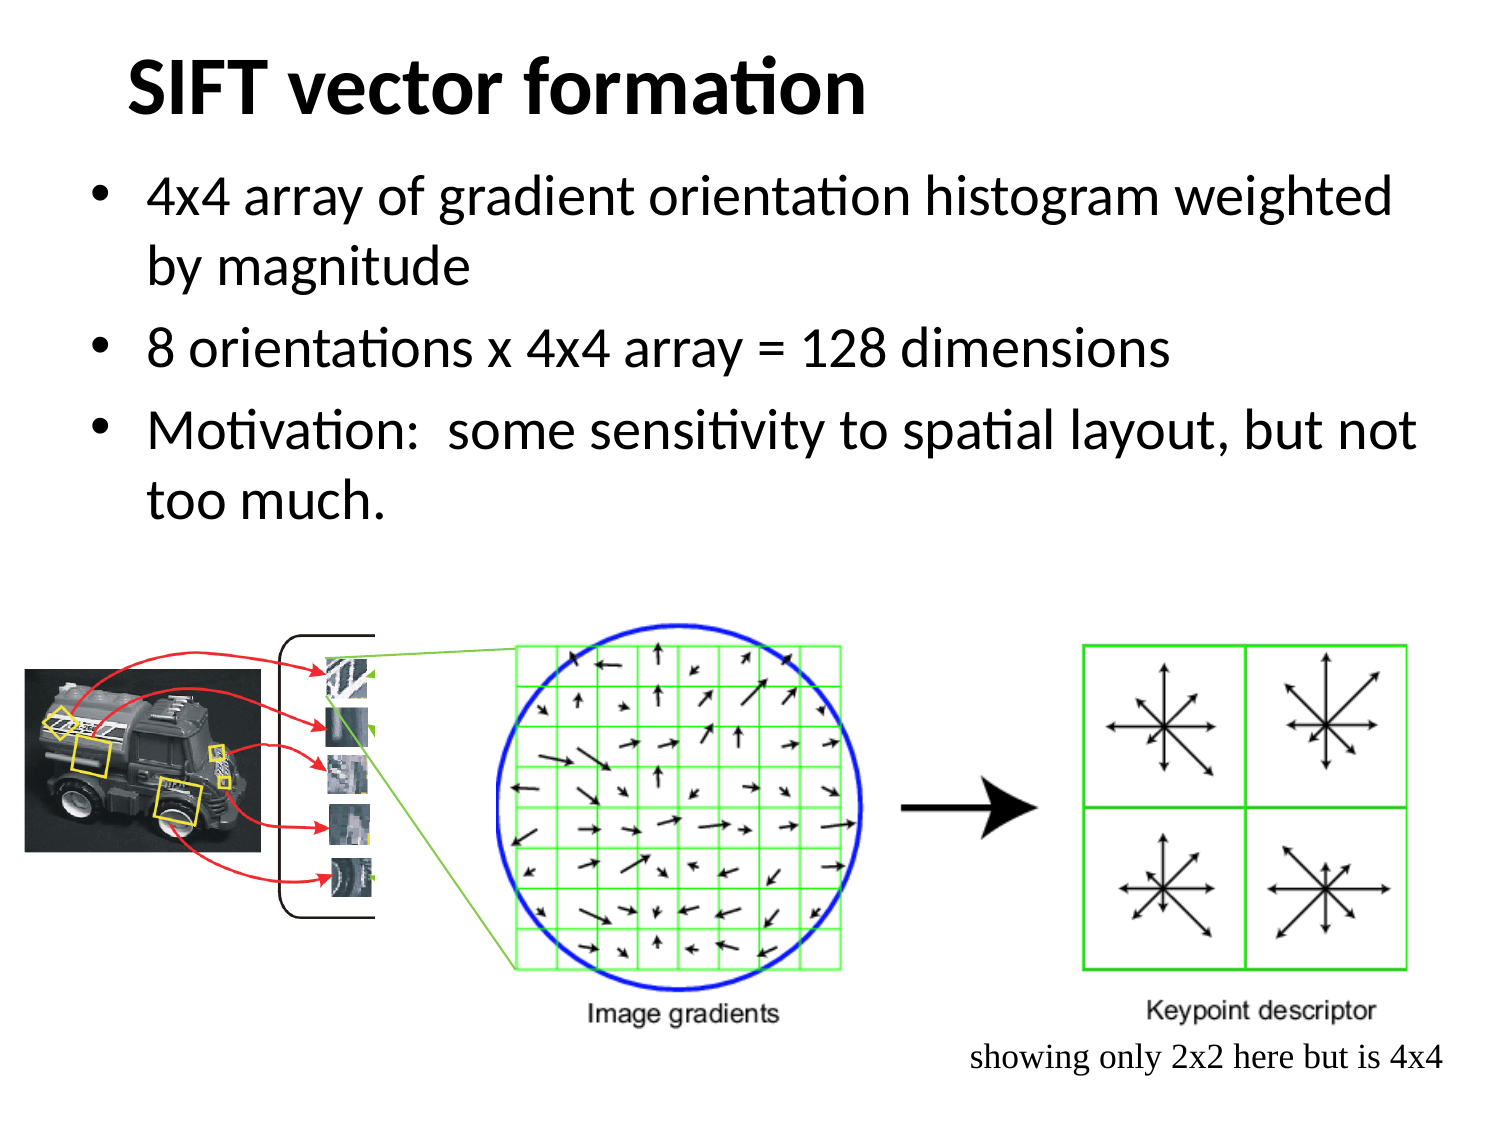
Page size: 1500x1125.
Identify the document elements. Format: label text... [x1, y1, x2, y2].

picture [24, 633, 376, 919]
title SIFT vector formation [112, 0, 1388, 149]
text_box showing only 2x2 here but is 4x4 [963, 1033, 1451, 1076]
picture [495, 593, 1422, 1034]
list 4x4 array of gradient orientation histogram weighted by magnitude 8 orientations x 4x4 array = 128 dimensions Motivation: some sensitivity to spatial layout, but not too much. [74, 149, 1451, 576]
